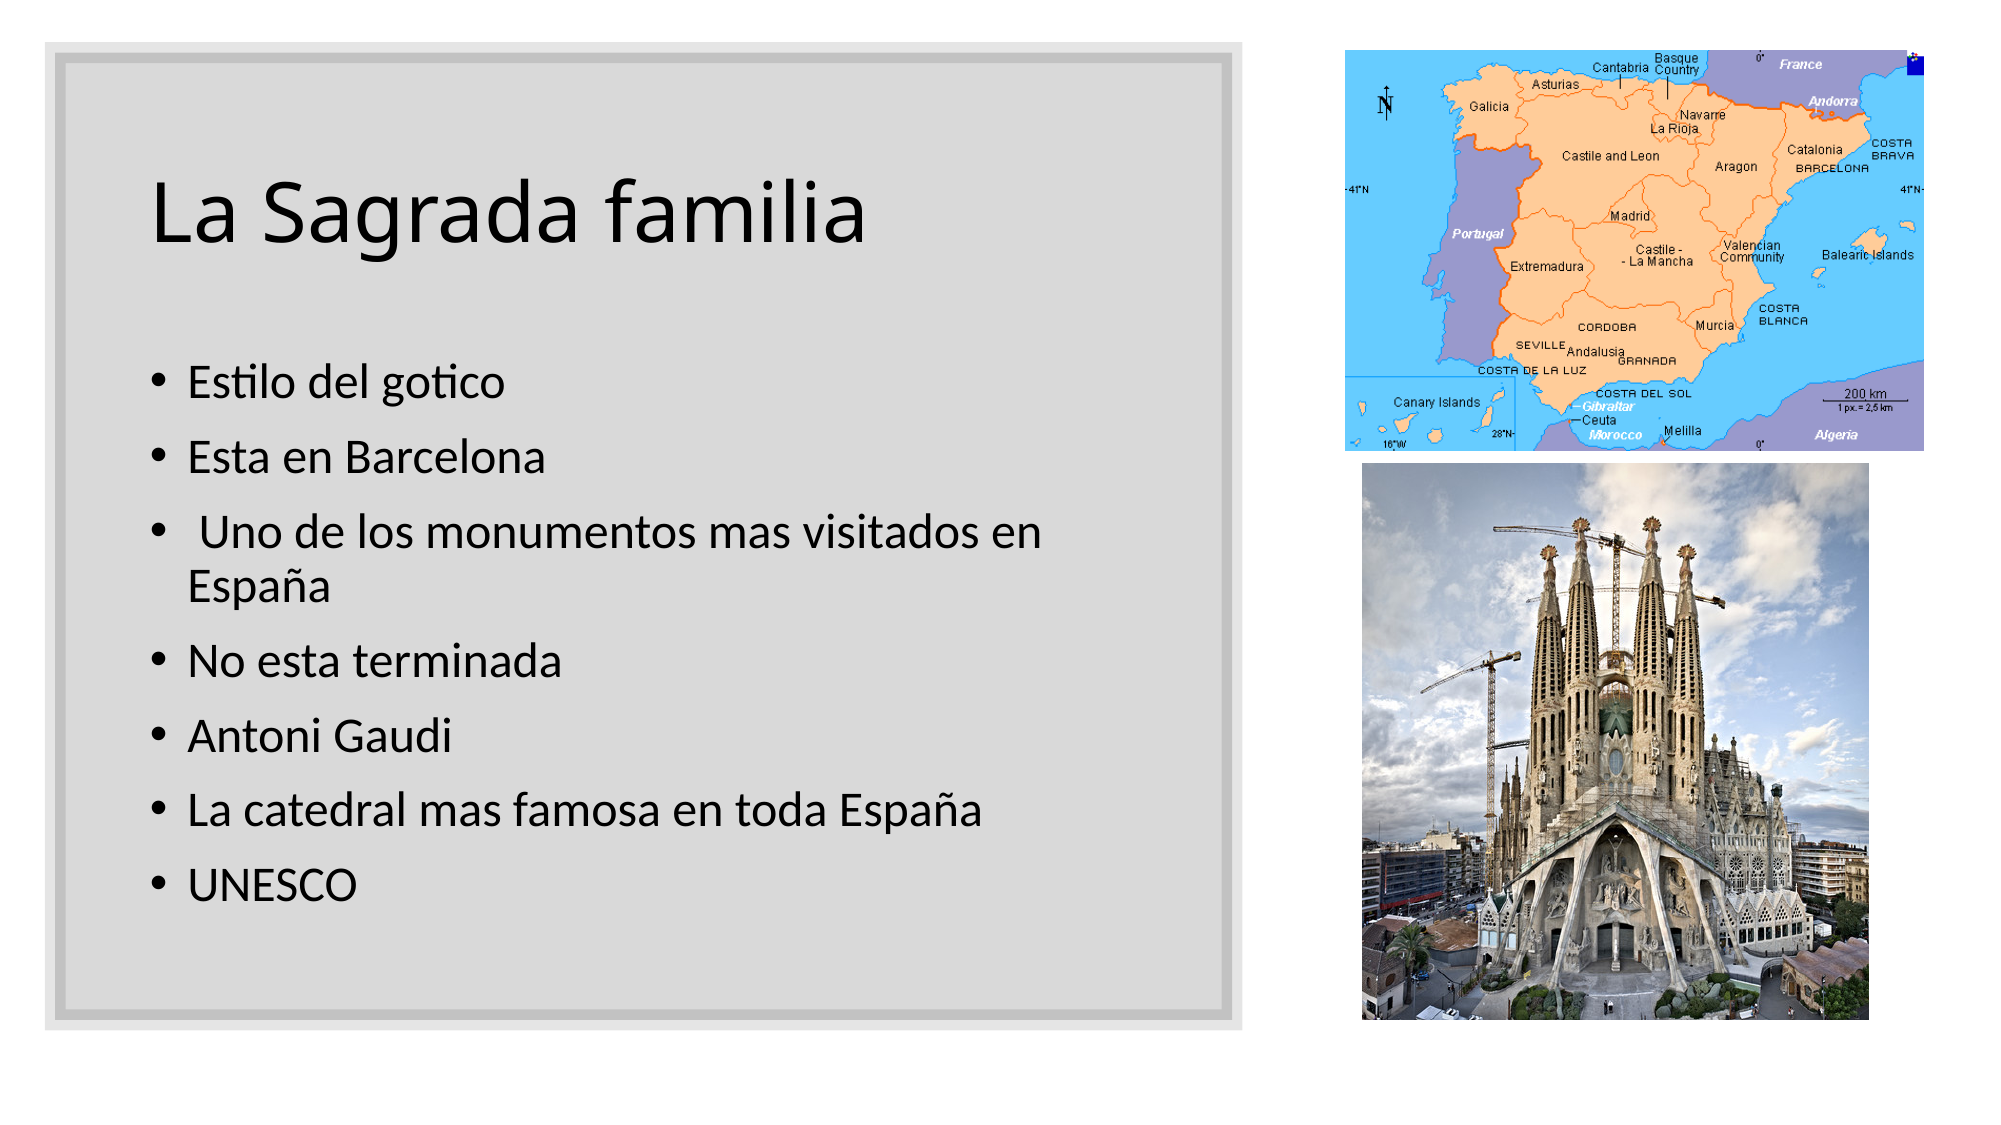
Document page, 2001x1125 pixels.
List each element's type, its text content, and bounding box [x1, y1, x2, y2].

picture [1362, 463, 1869, 1020]
list Estilo del gotico Esta en Barcelona Uno de los monumentos mas visitados en España No esta terminada Antoni Gaudi La catedral mas famosa en toda España UNESCO [134, 348, 1153, 943]
text_box [54, 52, 1233, 1021]
title La Sagrada familia [134, 105, 1153, 326]
picture [1345, 50, 1924, 451]
